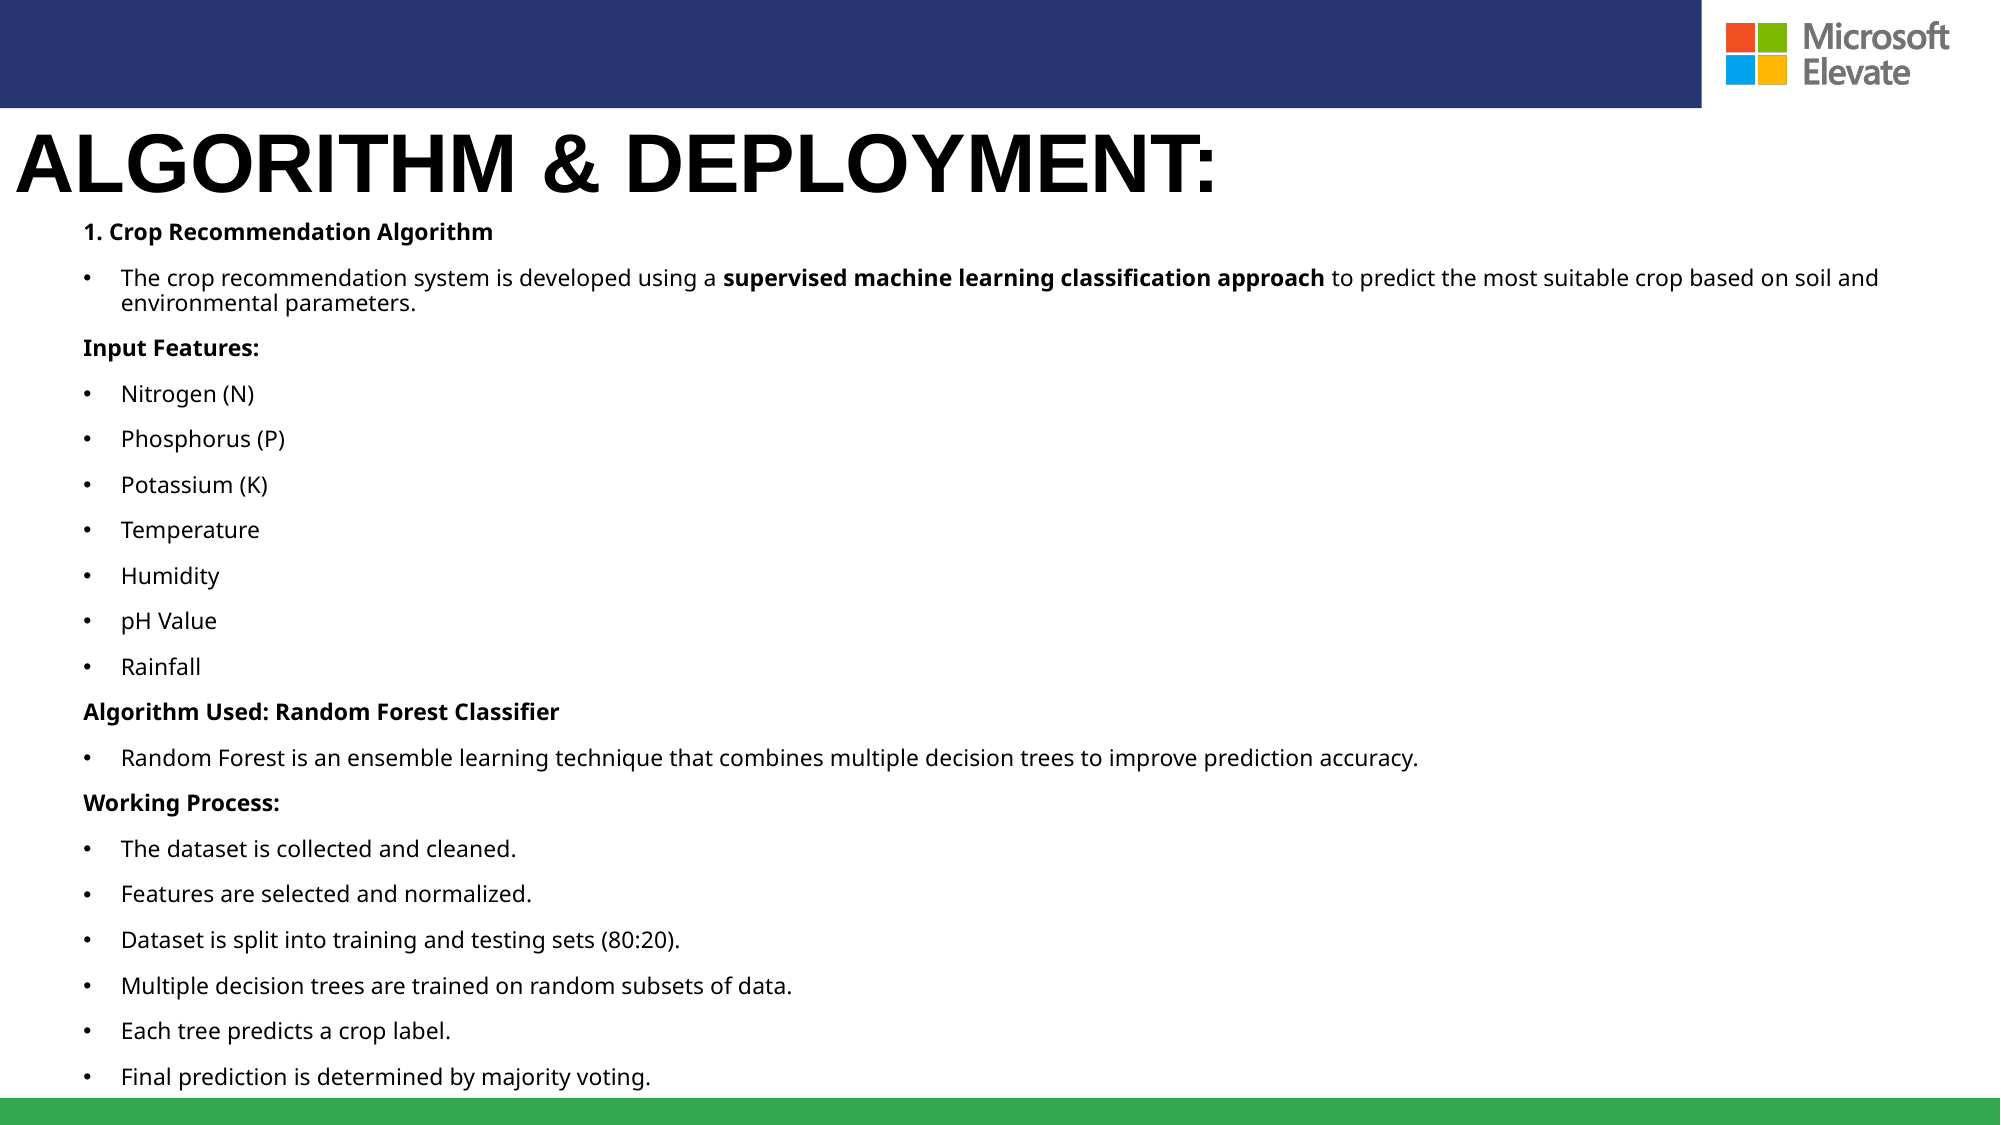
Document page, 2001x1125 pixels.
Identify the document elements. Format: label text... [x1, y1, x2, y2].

list 1. Crop Recommendation Algorithm The crop recommendation system is developed using a supervised machine learning classification approach to predict the most suitable crop based on soil and environmental parameters. Input Features: Nitrogen (N) Phosphorus (P) Potassium (K) Temperature Humidity pH Value Rainfall Algorithm Used: Random Forest Classifier Random Forest is an ensemble learning technique that combines multiple decision trees to improve prediction accuracy. Working Process: The dataset is collected and cleaned. Features are selected and normalized. Dataset is split into training and testing sets (80:20). Multiple decision trees are trained on random subsets of data. Each tree predicts a crop label. Final prediction is determined by majority voting. [68, 213, 2000, 994]
title Algorithm & Deployment: [0, 112, 1725, 330]
picture [1716, 14, 1958, 94]
